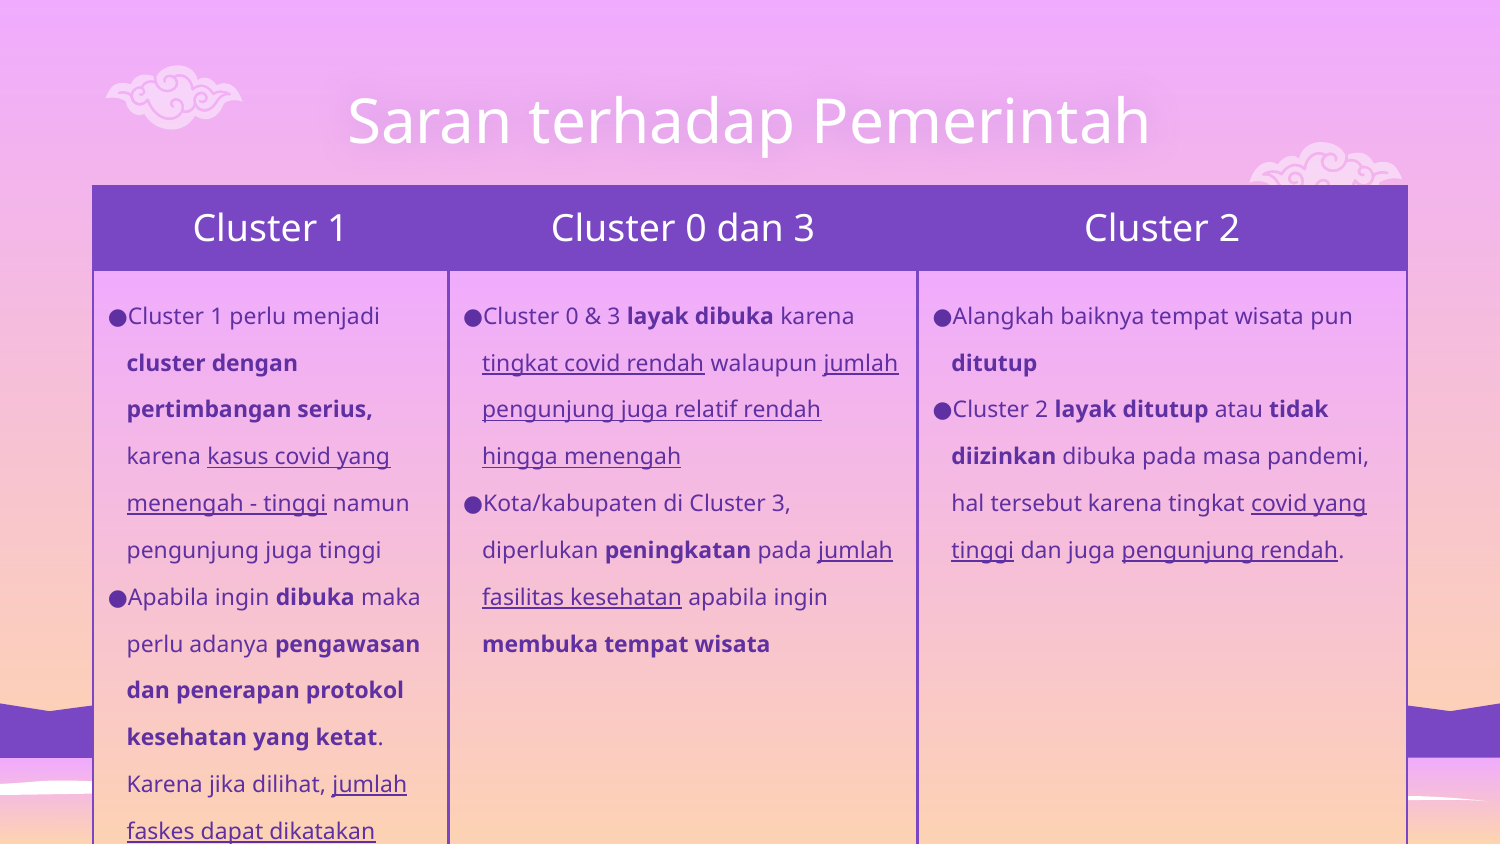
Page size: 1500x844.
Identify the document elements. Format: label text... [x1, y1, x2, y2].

table_cell Cluster 1 perlu menjadi cluster dengan pertimbangan serius, karena kasus covid yang menengah - tinggi namun pengunjung juga tinggi Apabila ingin dibuka maka perlu adanya pengawasan dan penerapan protokol kesehatan yang ketat. Karena jika dilihat, jumlah faskes dapat dikatakan memadai [94, 271, 447, 844]
table_header Cluster 2 [919, 188, 1406, 268]
table_header Cluster 0 dan 3 [450, 188, 916, 268]
table_cell Cluster 0 & 3 layak dibuka karena tingkat covid rendah walaupun jumlah pengunjung juga relatif rendah hingga menengah Kota/kabupaten di Cluster 3, diperlukan peningkatan pada jumlah fasilitas kesehatan apabila ingin membuka tempat wisata [450, 271, 916, 844]
title Saran terhadap Pemerintah [116, 88, 1383, 150]
table_cell Alangkah baiknya tempat wisata pun ditutup Cluster 2 layak ditutup atau tidak diizinkan dibuka pada masa pandemi, hal tersebut karena tingkat covid yang tinggi dan juga pengunjung rendah. [919, 271, 1406, 844]
table_header Cluster 1 [94, 188, 447, 268]
